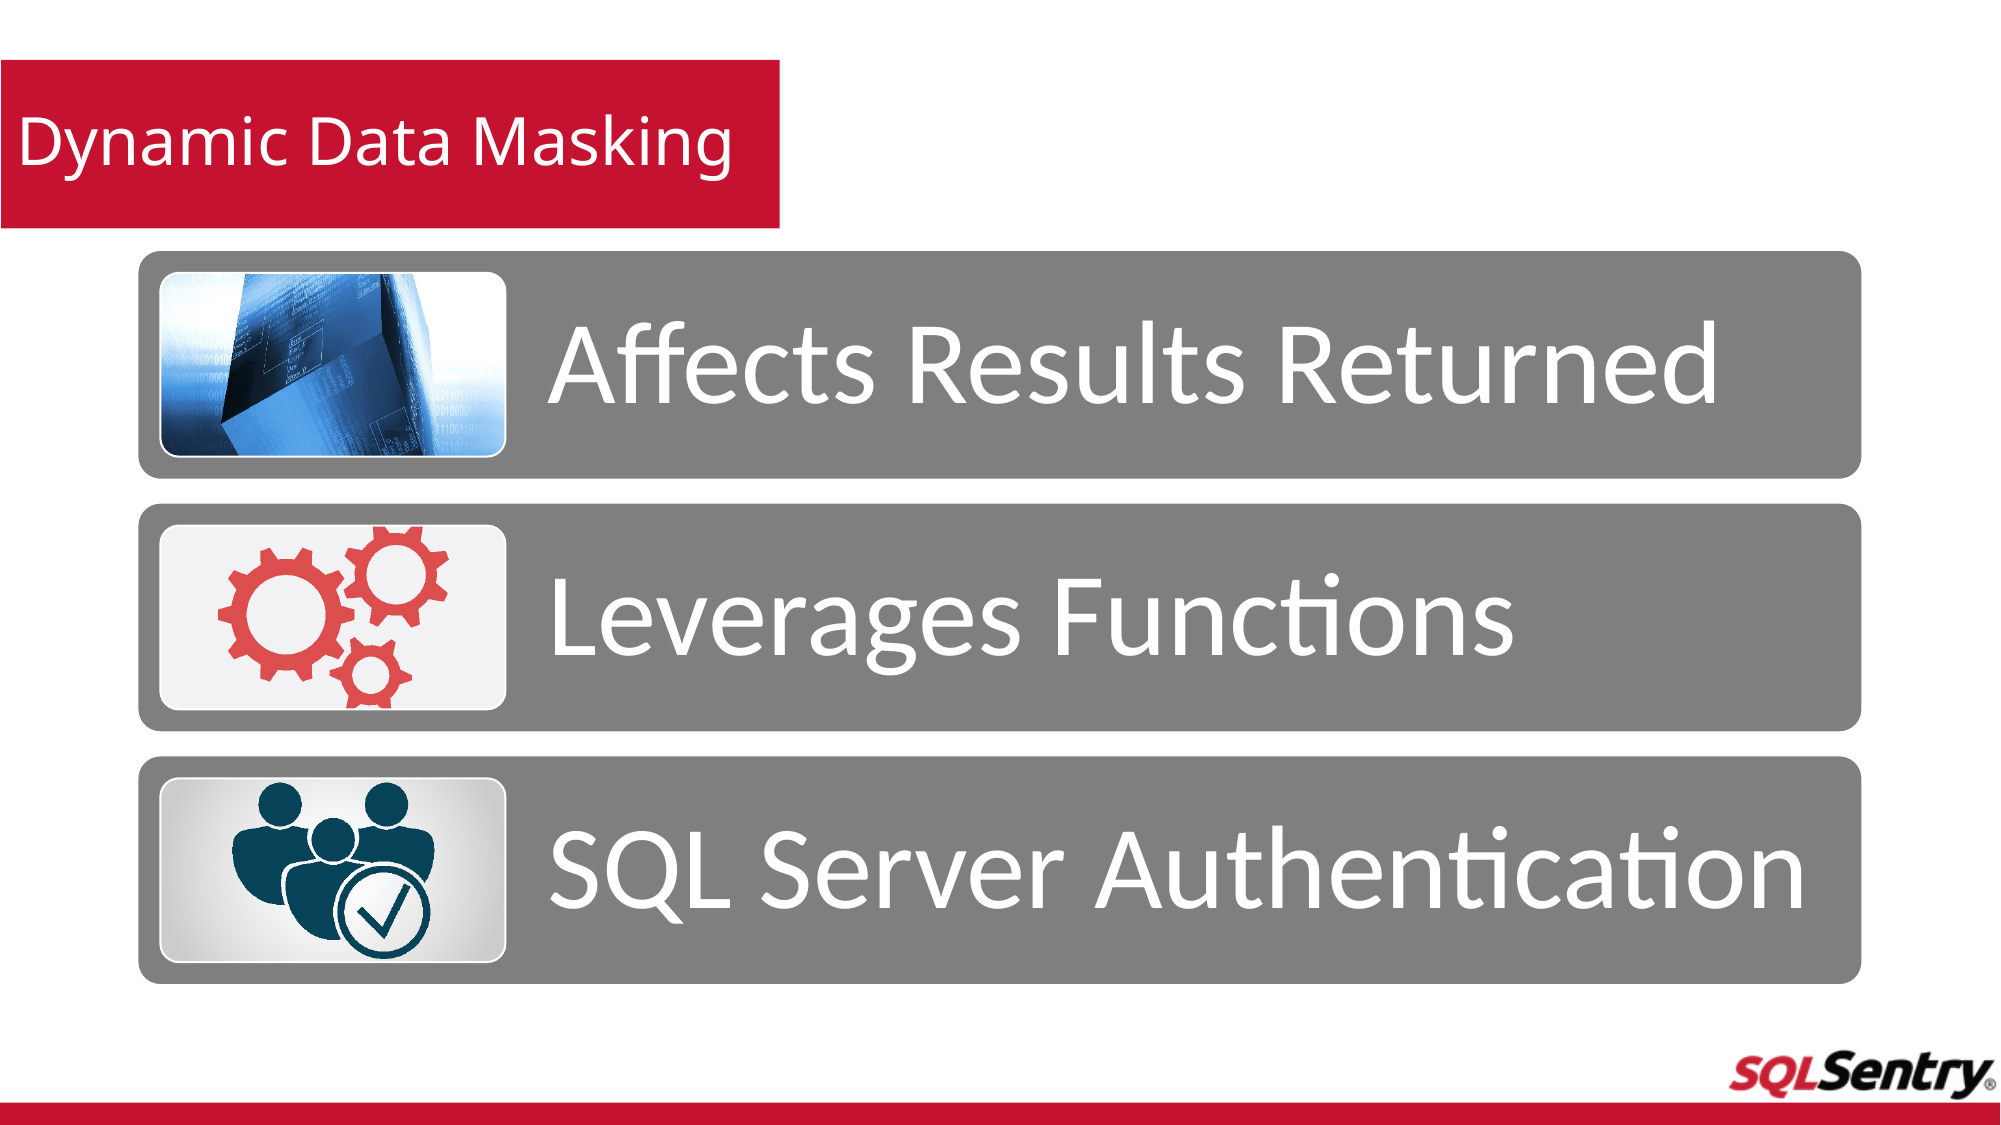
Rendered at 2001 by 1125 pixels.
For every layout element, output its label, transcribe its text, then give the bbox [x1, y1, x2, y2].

picture [1727, 1048, 1998, 1103]
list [137, 249, 1863, 986]
title Dynamic Data Masking [1, 59, 780, 229]
